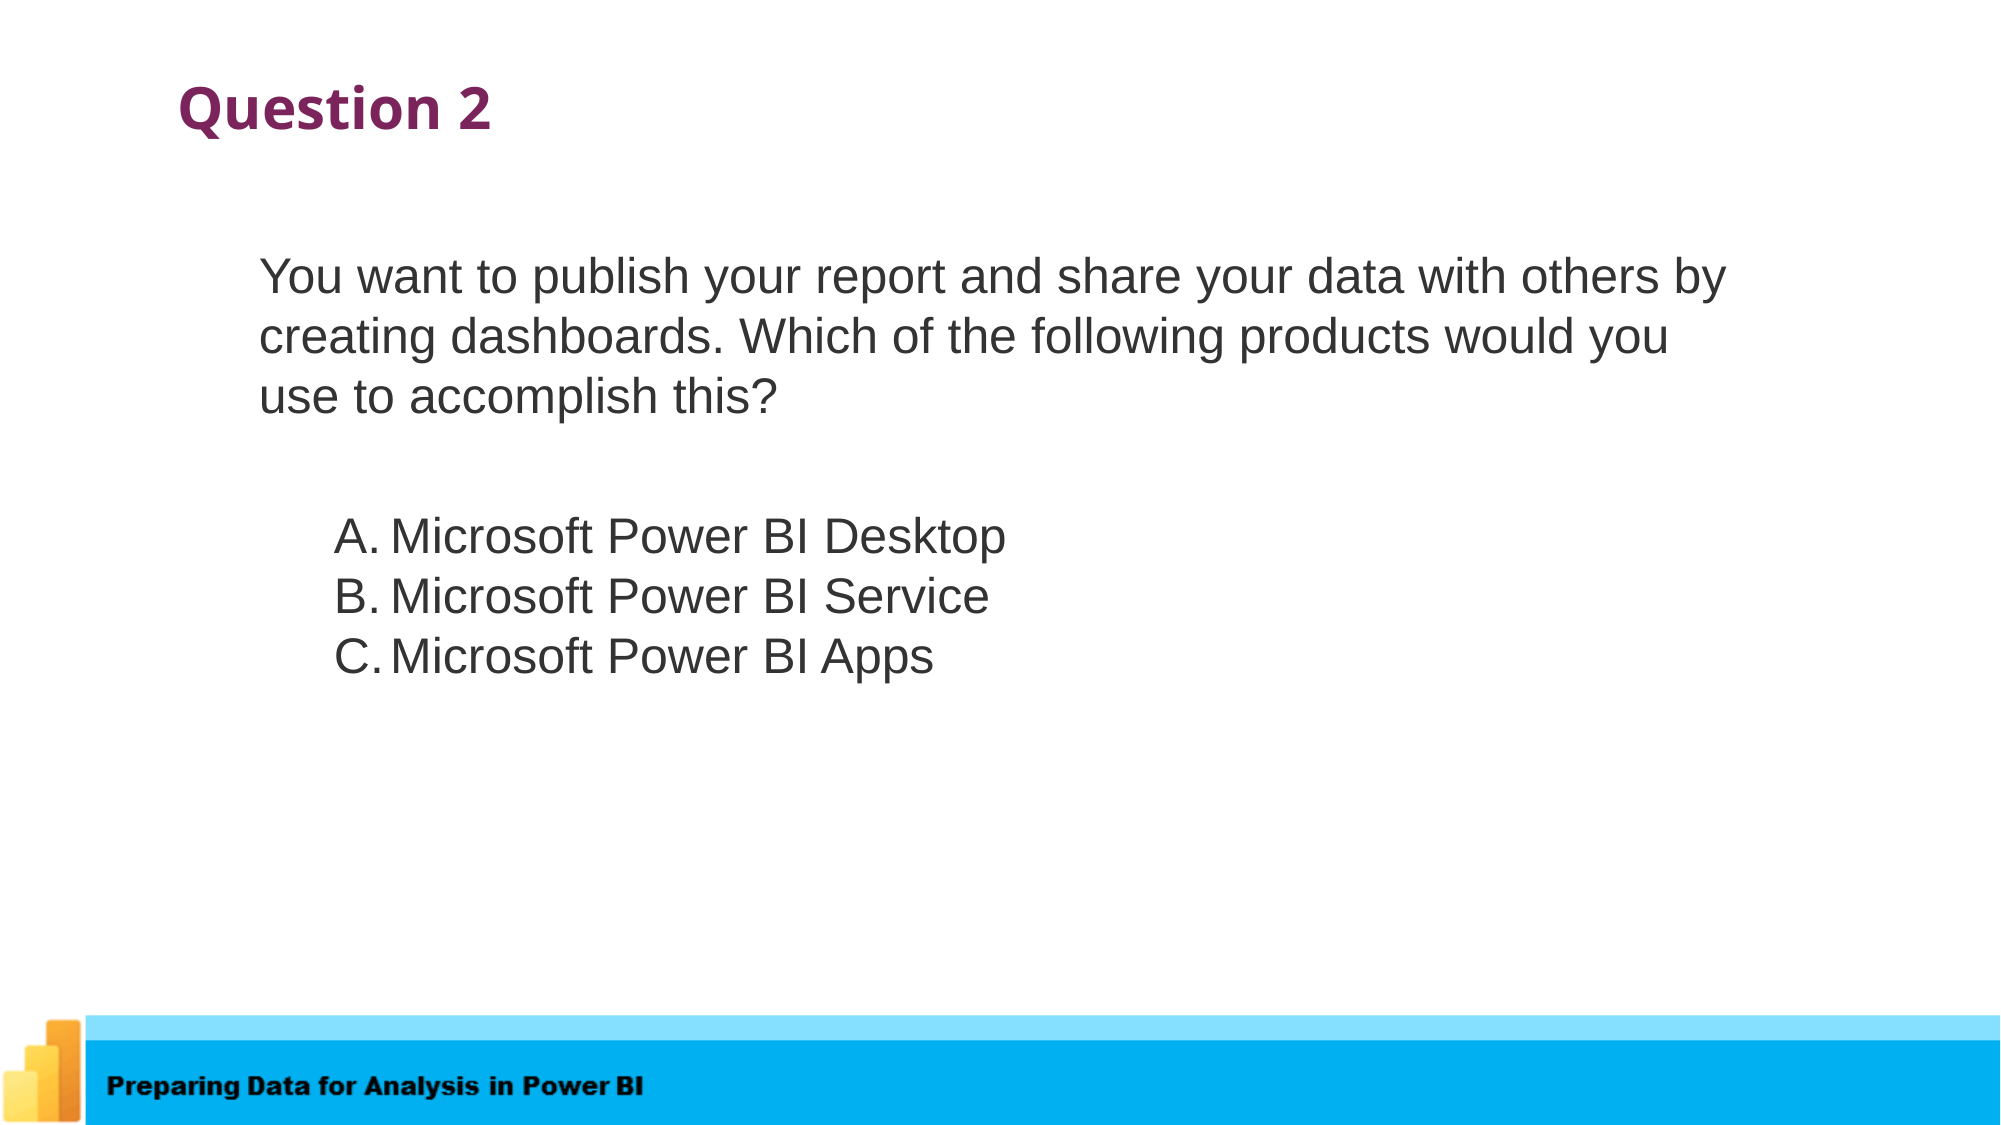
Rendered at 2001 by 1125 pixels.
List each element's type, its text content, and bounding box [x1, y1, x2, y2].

picture [286, 1079, 291, 1094]
picture [533, 1078, 538, 1086]
picture [117, 1078, 122, 1086]
text_box You want to publish your report and share your data with others by creating dashboards. Which of the following products would you use to accomplish this? Microsoft Power BI Desktop Microsoft Power BI Service Microsoft Power BI Apps [244, 235, 1756, 692]
picture [370, 1078, 376, 1086]
picture [110, 1078, 114, 1093]
picture [251, 1078, 258, 1094]
picture [619, 1078, 628, 1094]
picture [321, 1078, 325, 1093]
picture [431, 1089, 436, 1097]
picture [0, 0, 2001, 1125]
text_box Question 2 [163, 58, 1163, 149]
